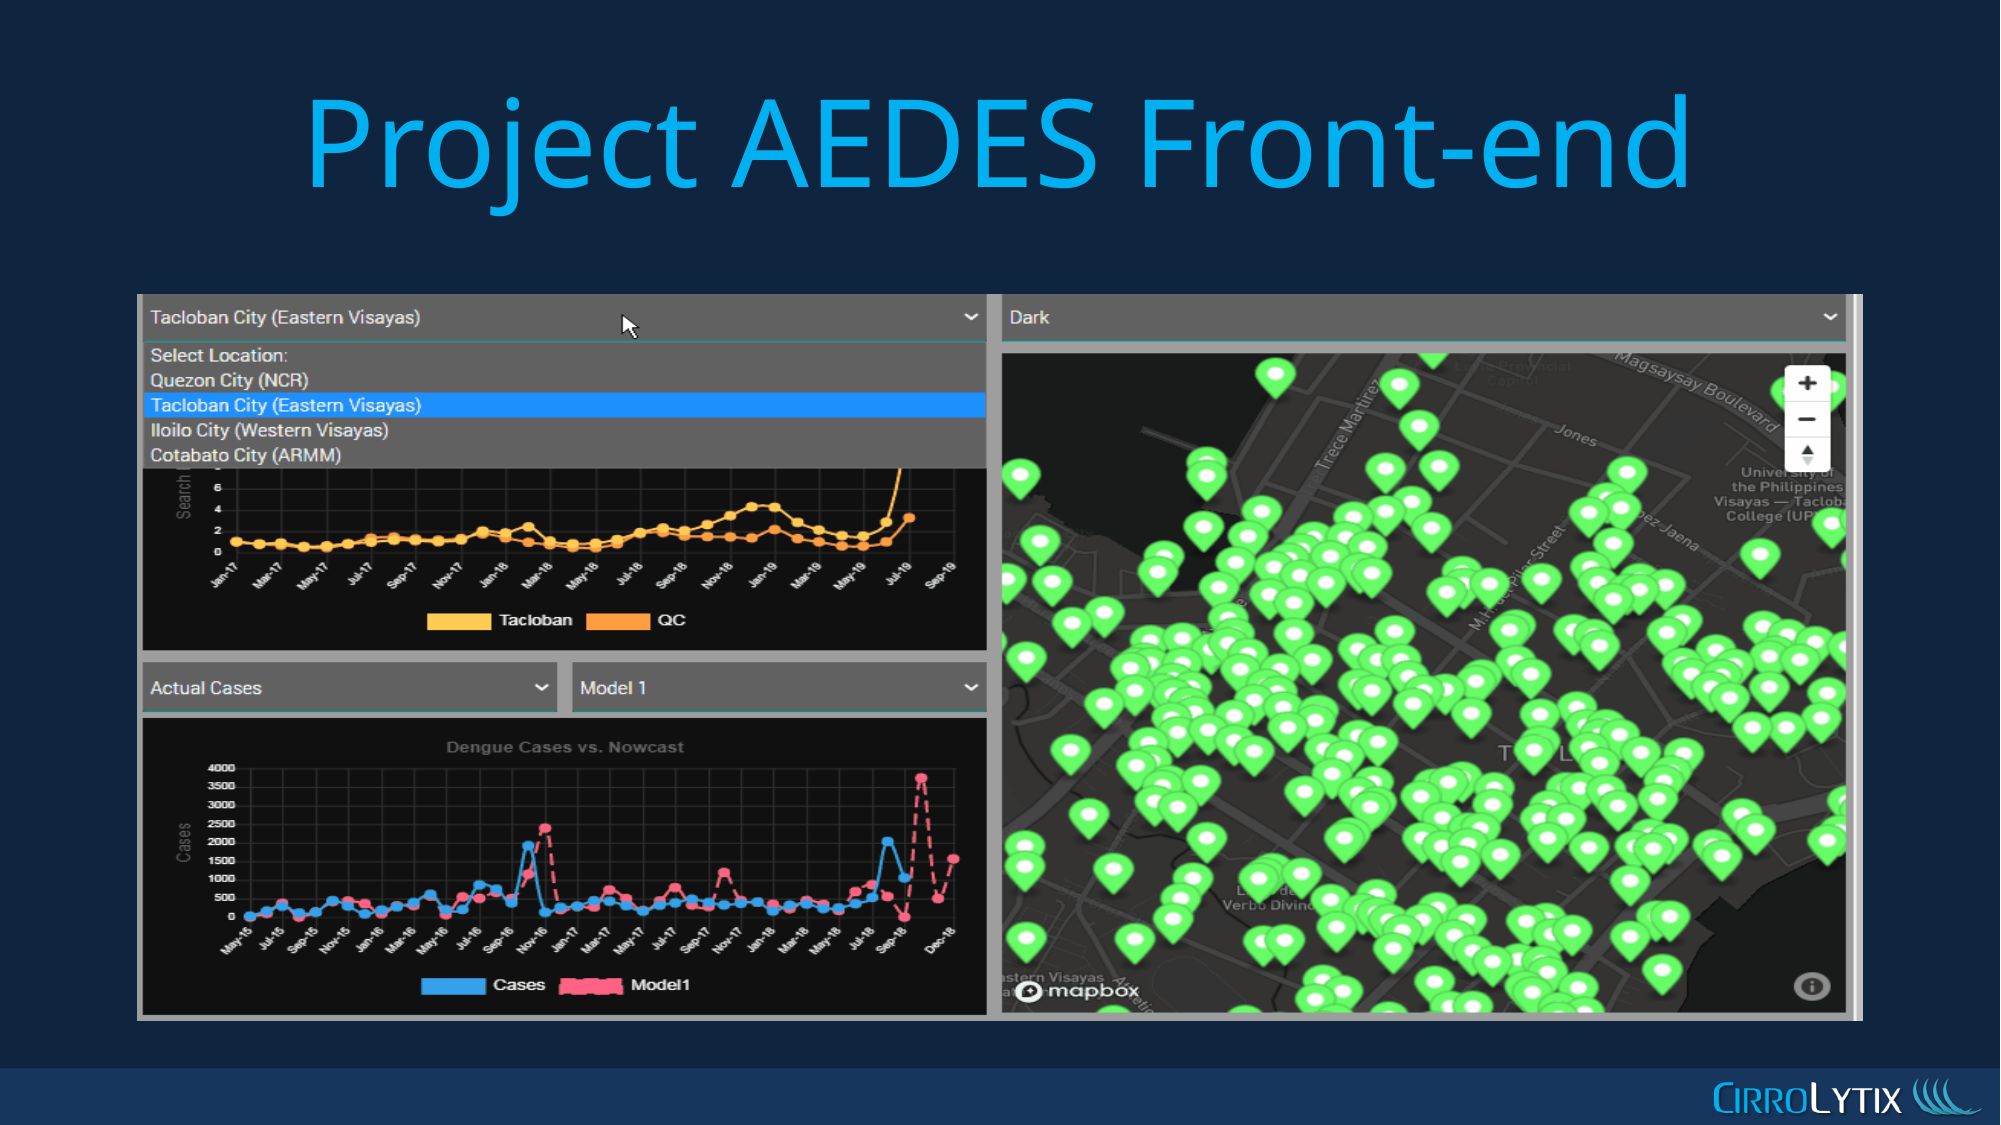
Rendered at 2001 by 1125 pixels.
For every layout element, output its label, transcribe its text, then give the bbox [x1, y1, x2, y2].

picture [137, 294, 1863, 1021]
title Project AEDES Front-end [99, 45, 1900, 233]
picture [1682, 1054, 1983, 1125]
